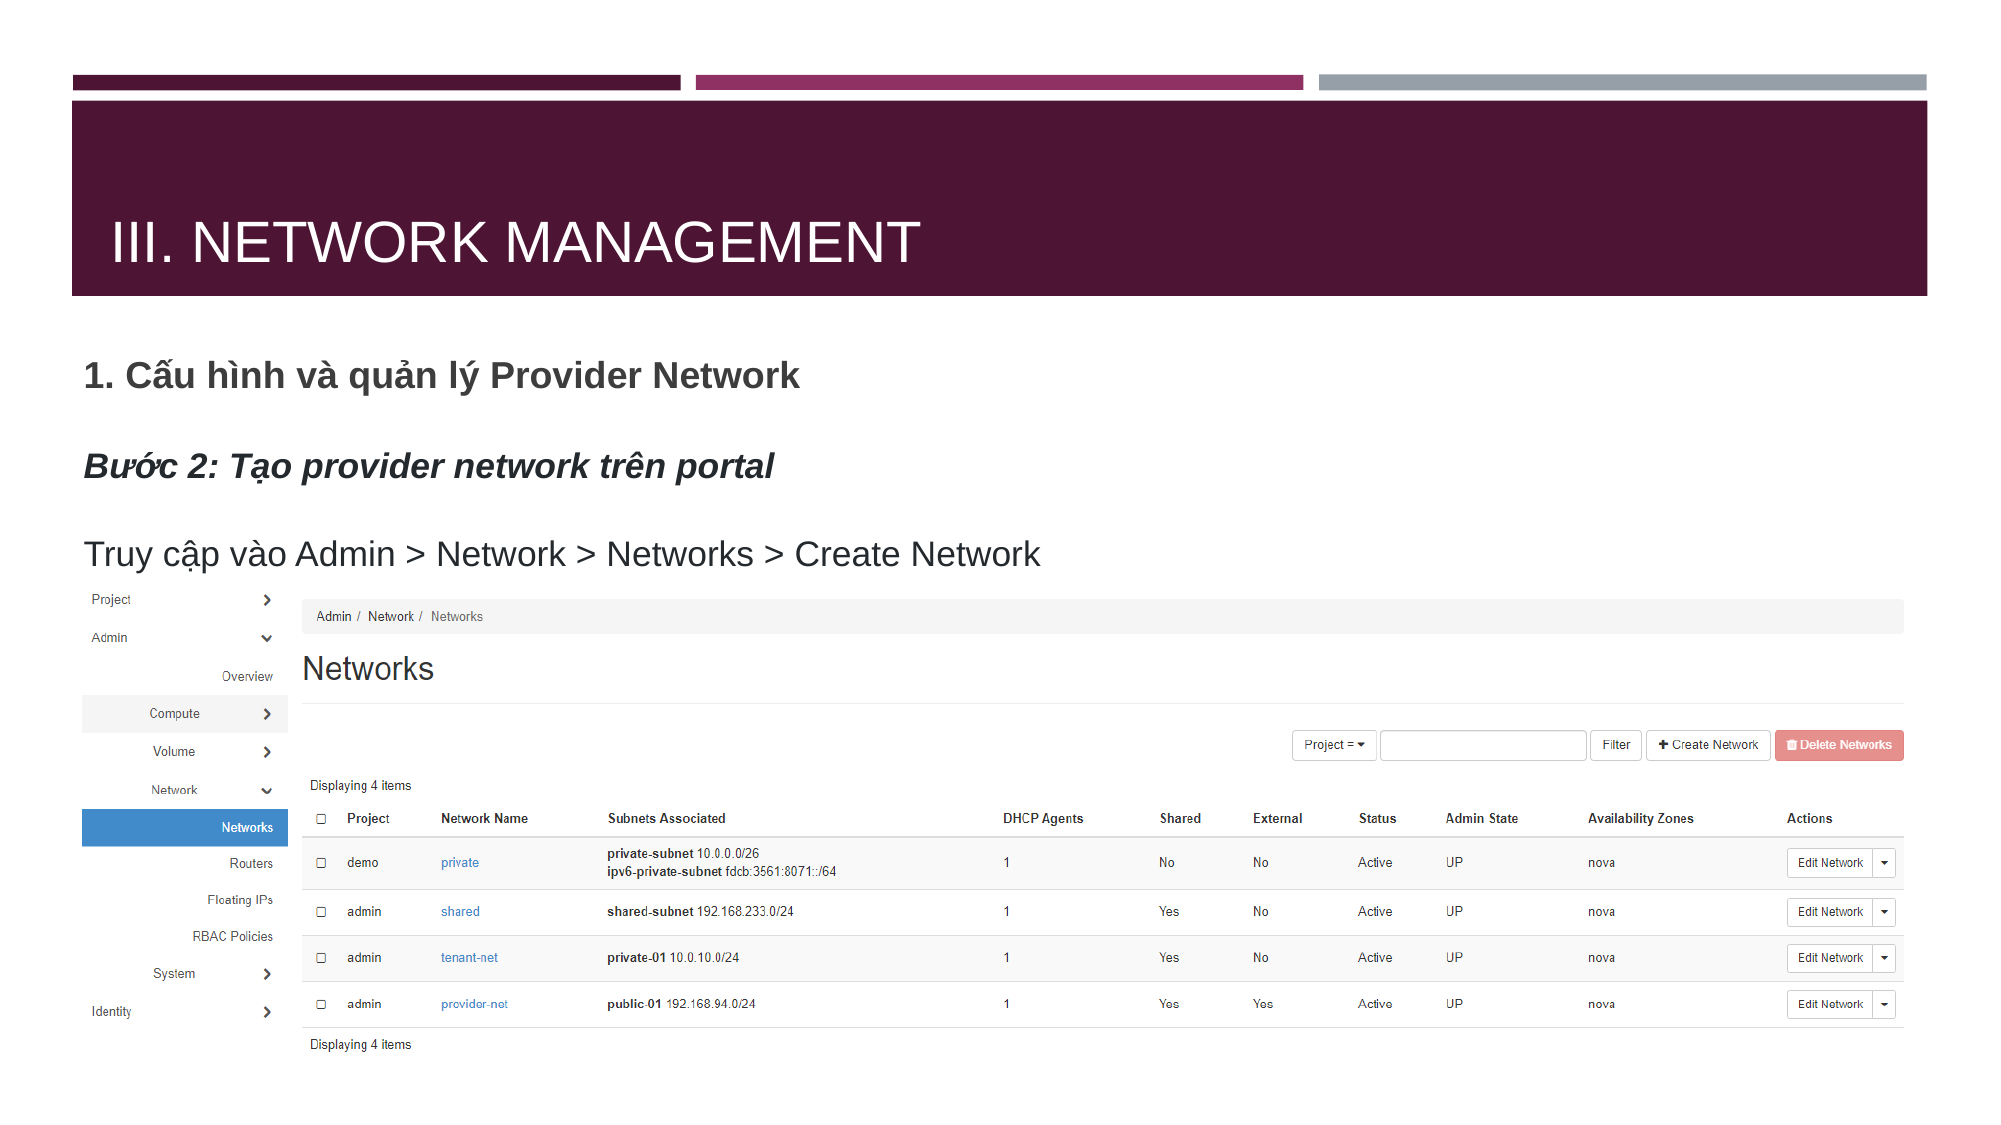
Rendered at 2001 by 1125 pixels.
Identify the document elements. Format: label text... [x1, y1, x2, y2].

list 1. Cấu hình và quản lý Provider Network Bước 2: Tạo provider network trên portal Truy cập vào Admin > Network > Networks > Create Network [68, 321, 1932, 583]
title III. NETWORK MANAGEMENT [95, 115, 1905, 282]
picture [81, 582, 1919, 1058]
